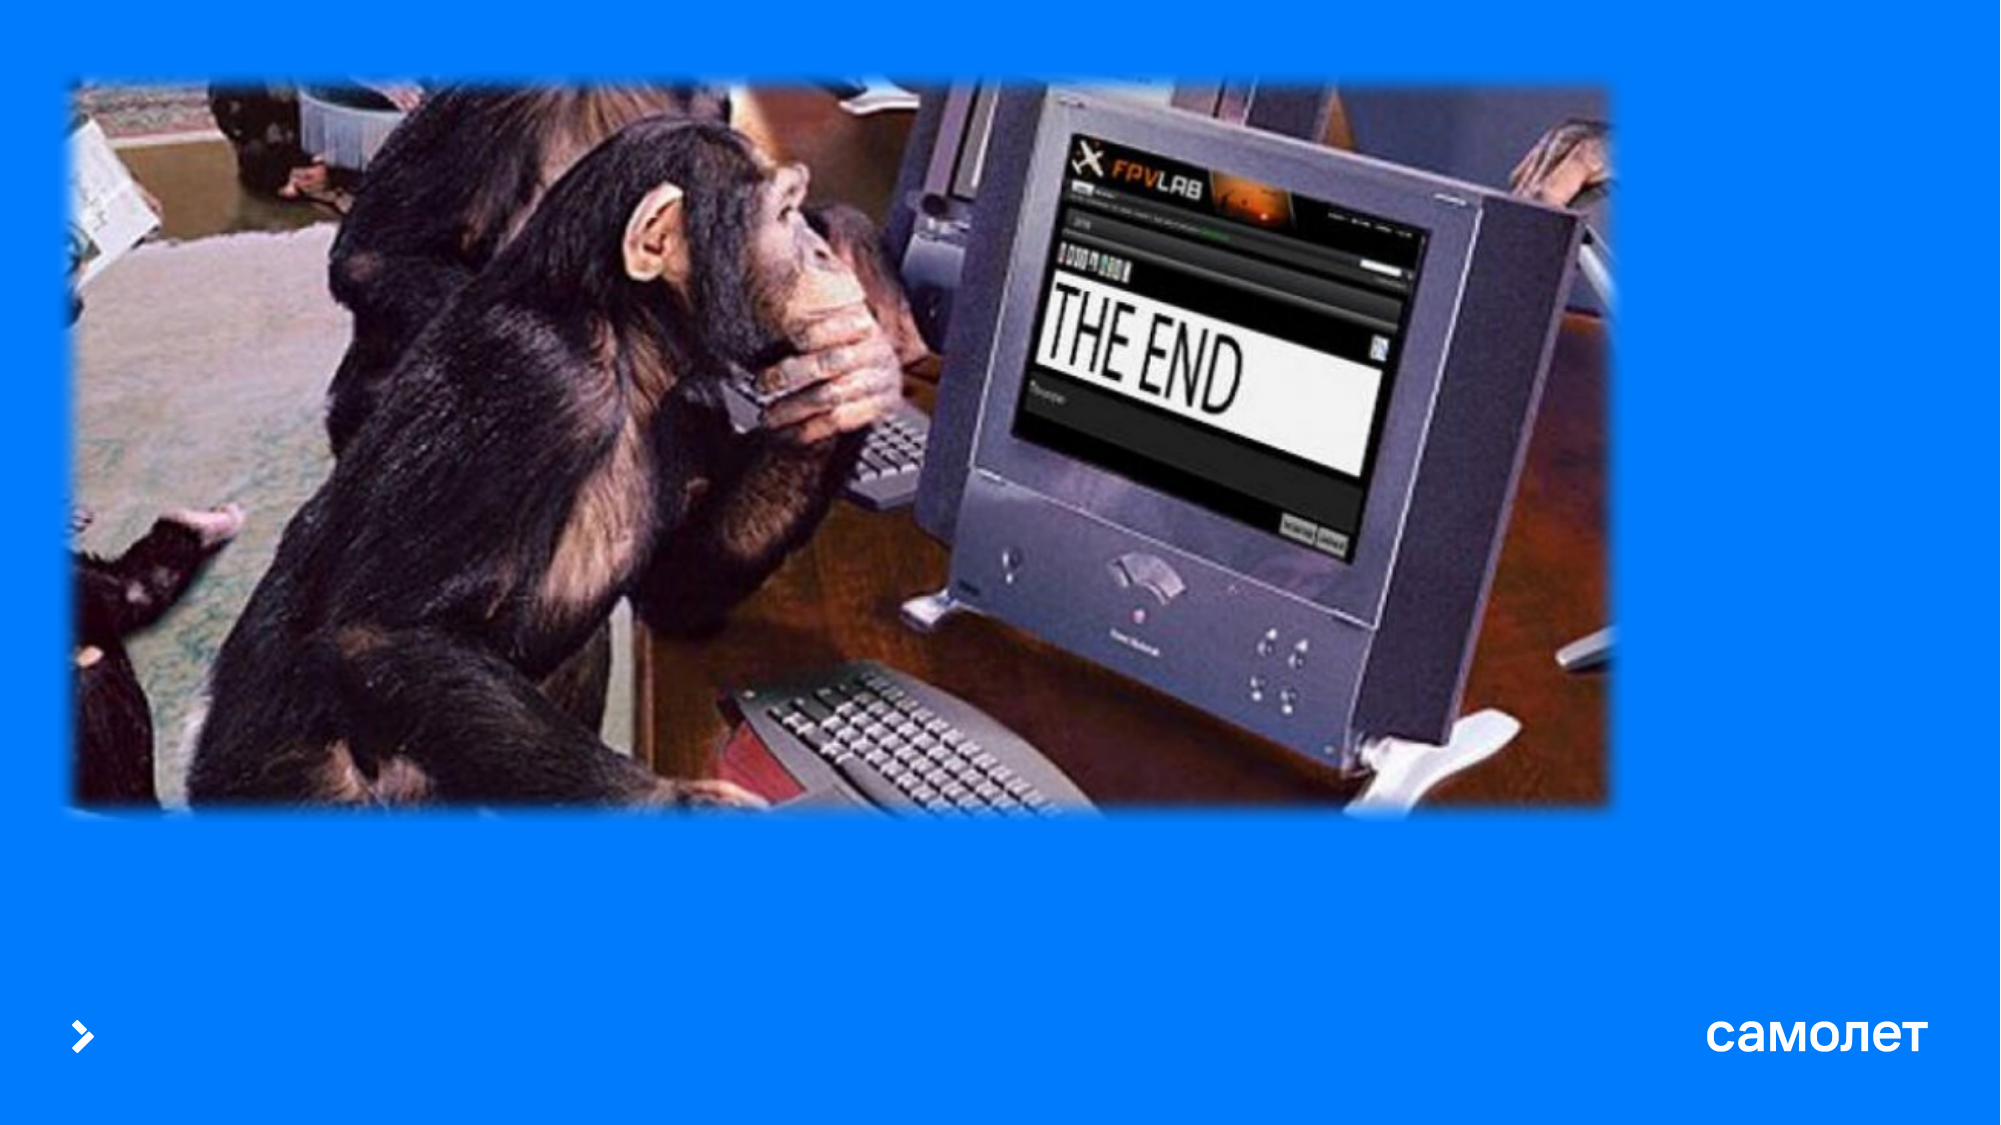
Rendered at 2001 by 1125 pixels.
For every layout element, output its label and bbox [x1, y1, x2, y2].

picture [58, 71, 1623, 822]
picture [1707, 1021, 1928, 1052]
picture [72, 1020, 94, 1053]
